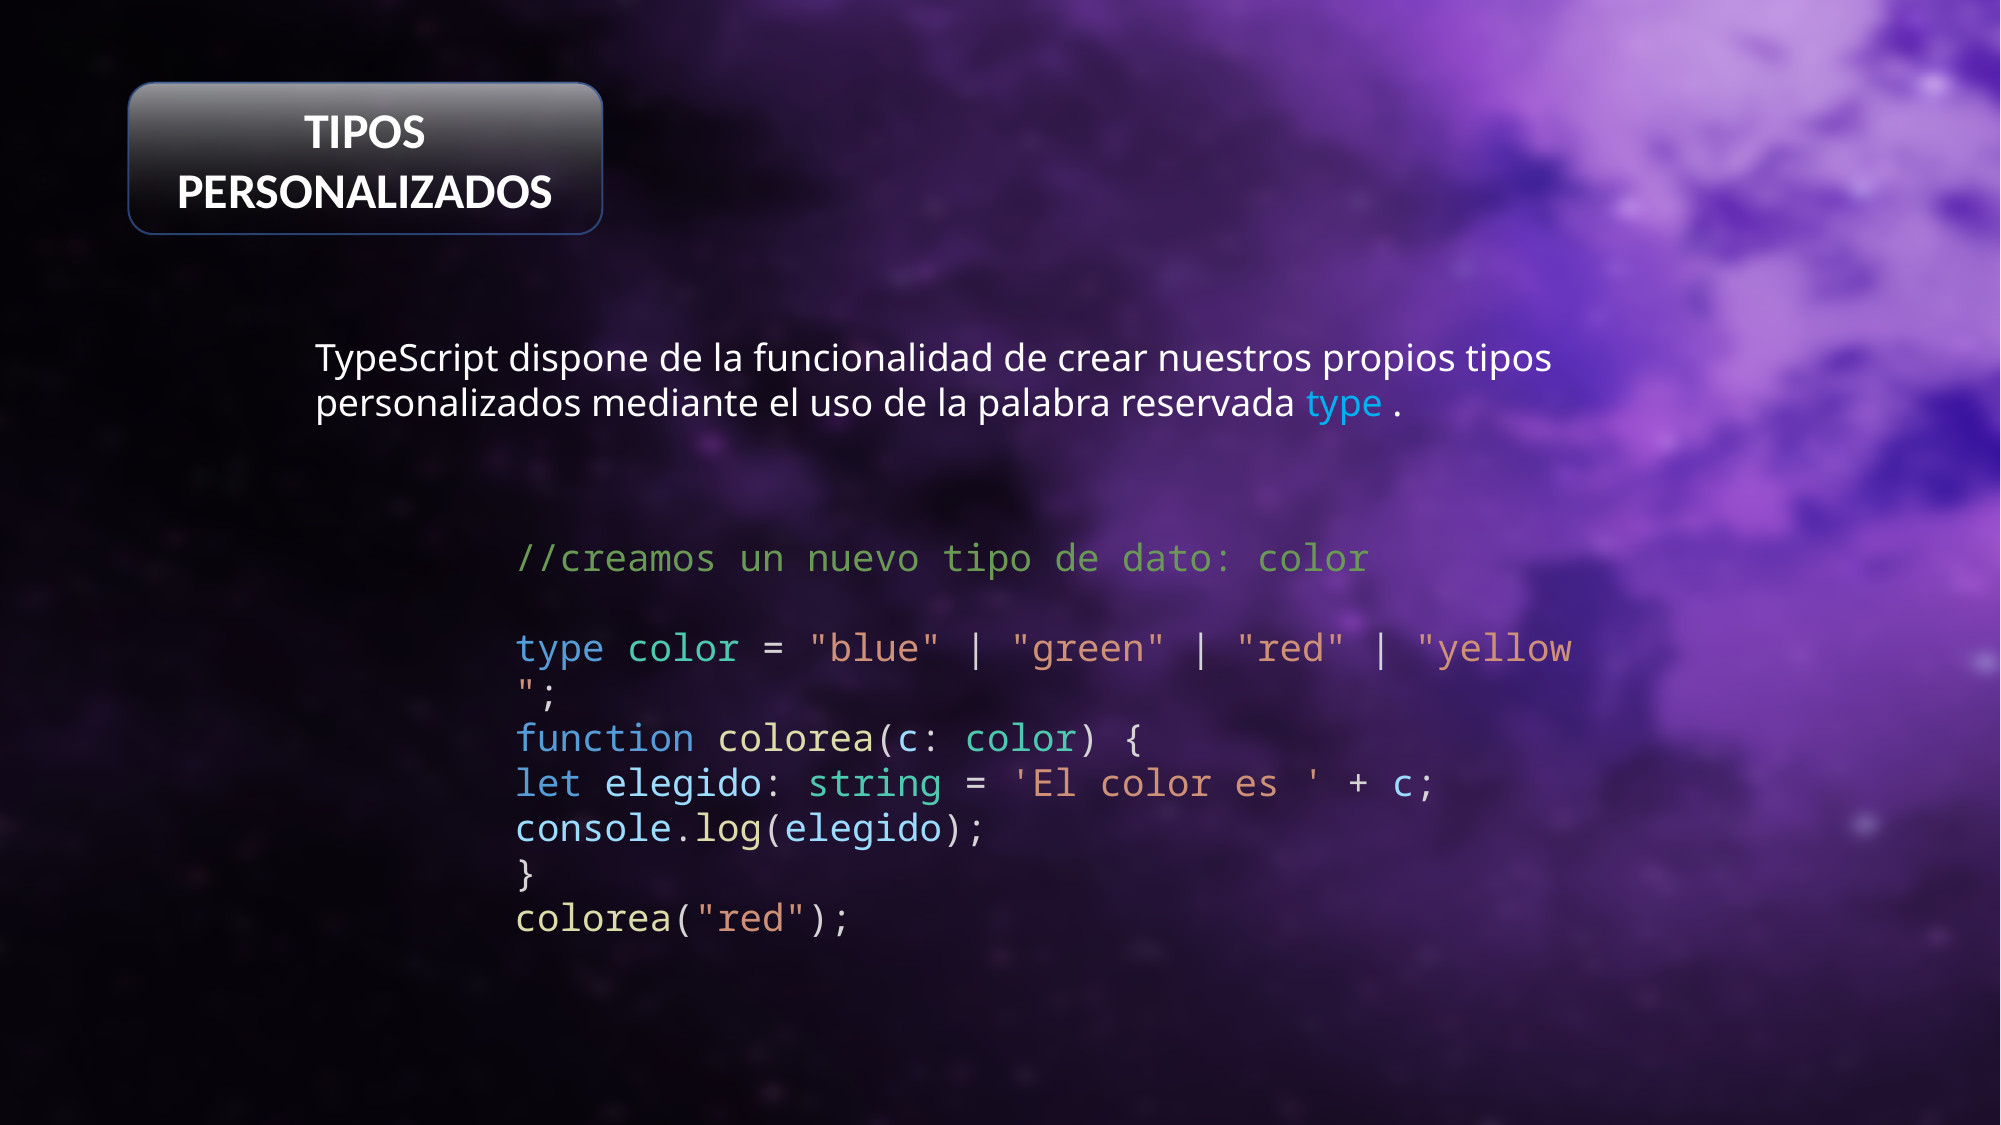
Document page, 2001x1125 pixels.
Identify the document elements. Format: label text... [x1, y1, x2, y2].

text_box TIPOS PERSONALIZADOS [127, 81, 604, 236]
text_box //creamos un nuevo tipo de dato: color type color = "blue" | "green" | "red" | "yellow"; function colorea(c: color) { let elegido: string = 'El color es ' + c; console.log(elegido); } colorea("red"); [499, 526, 1594, 946]
text_box TypeScript dispone de la funcionalidad de crear nuestros propios tipos personalizados mediante el uso de la palabra reservada type . [300, 327, 1724, 432]
picture [0, 0, 2001, 1125]
